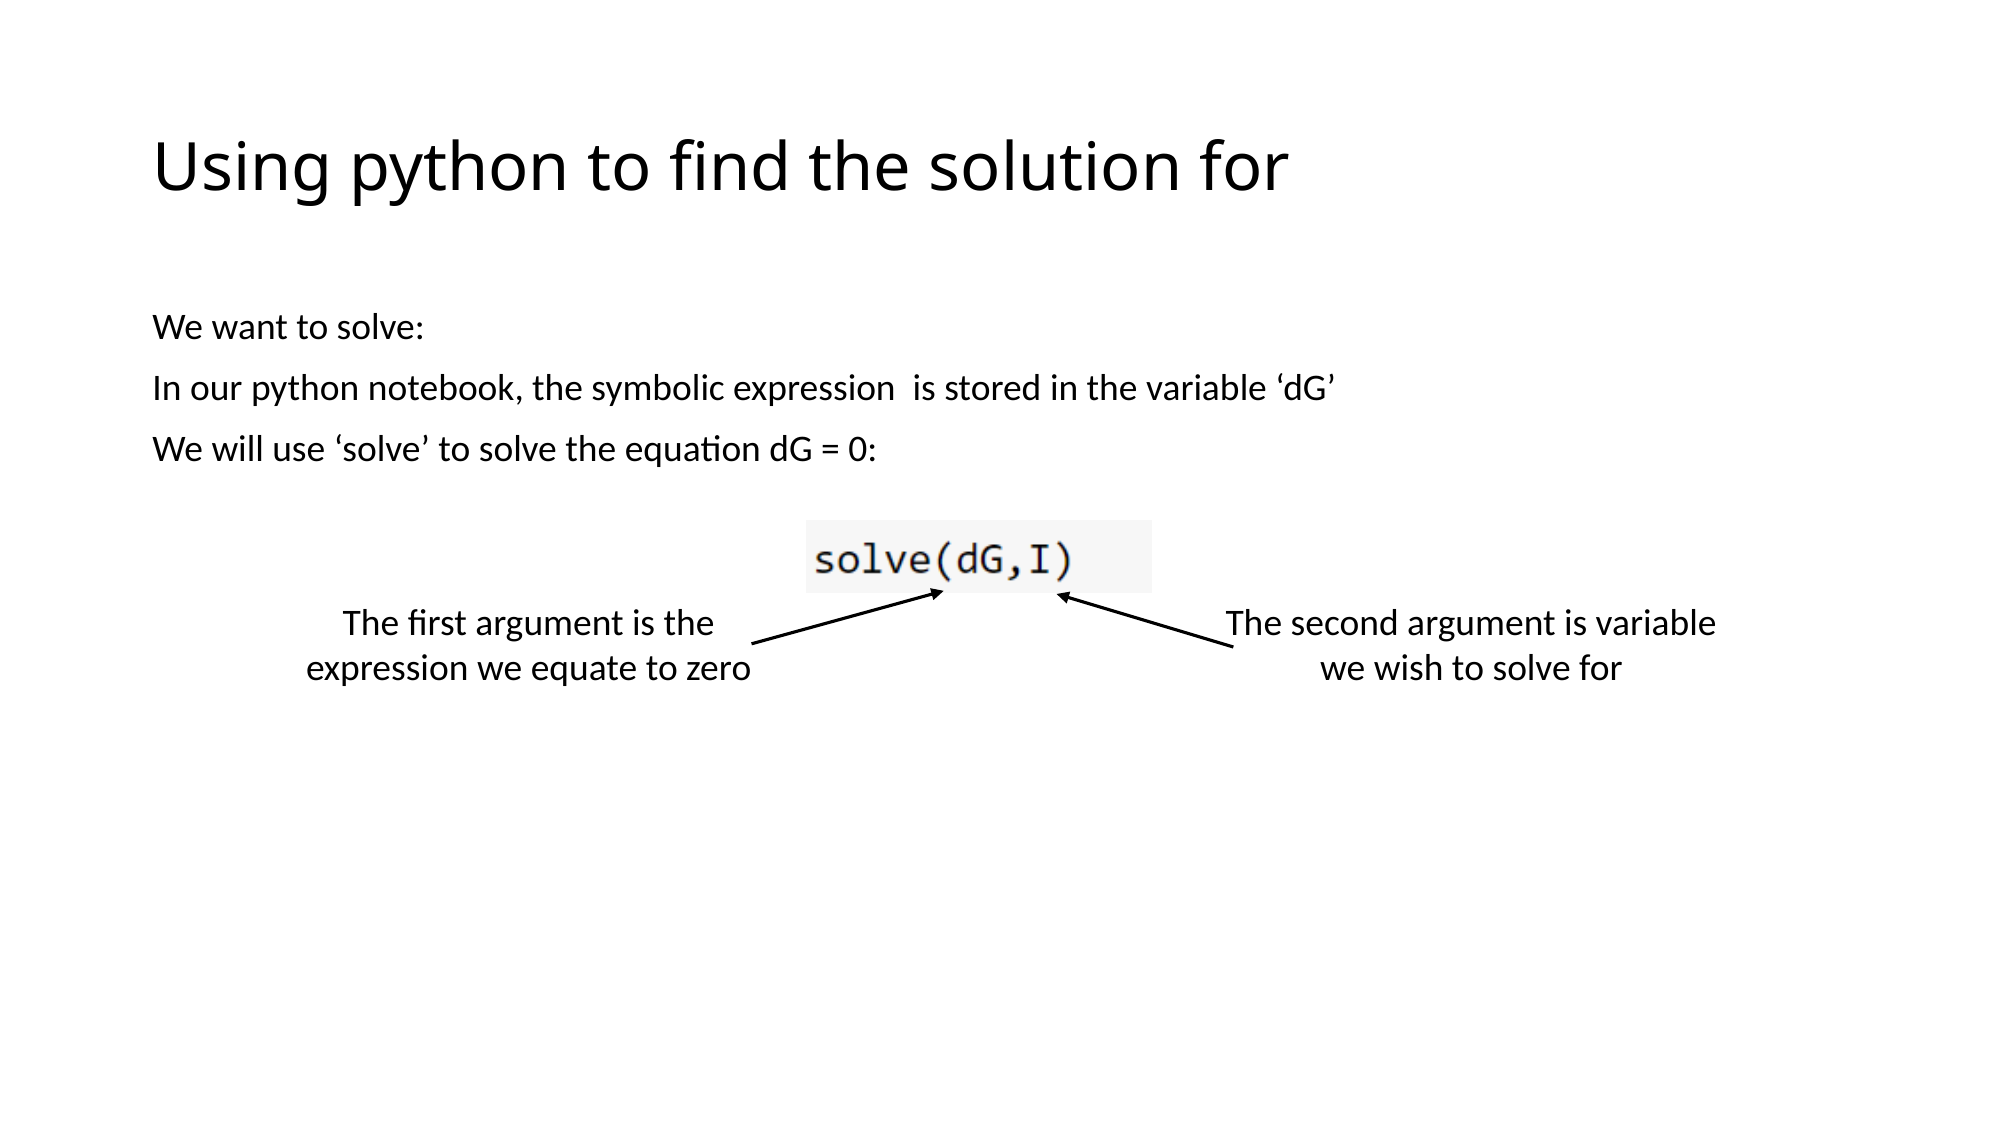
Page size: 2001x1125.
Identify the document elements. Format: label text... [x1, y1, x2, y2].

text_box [1056, 593, 1234, 647]
picture [806, 520, 1152, 593]
text_box The second argument is variable we wish to solve for [1194, 590, 1749, 696]
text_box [751, 590, 944, 644]
text_box The first argument is the expression we equate to zero [251, 590, 807, 696]
